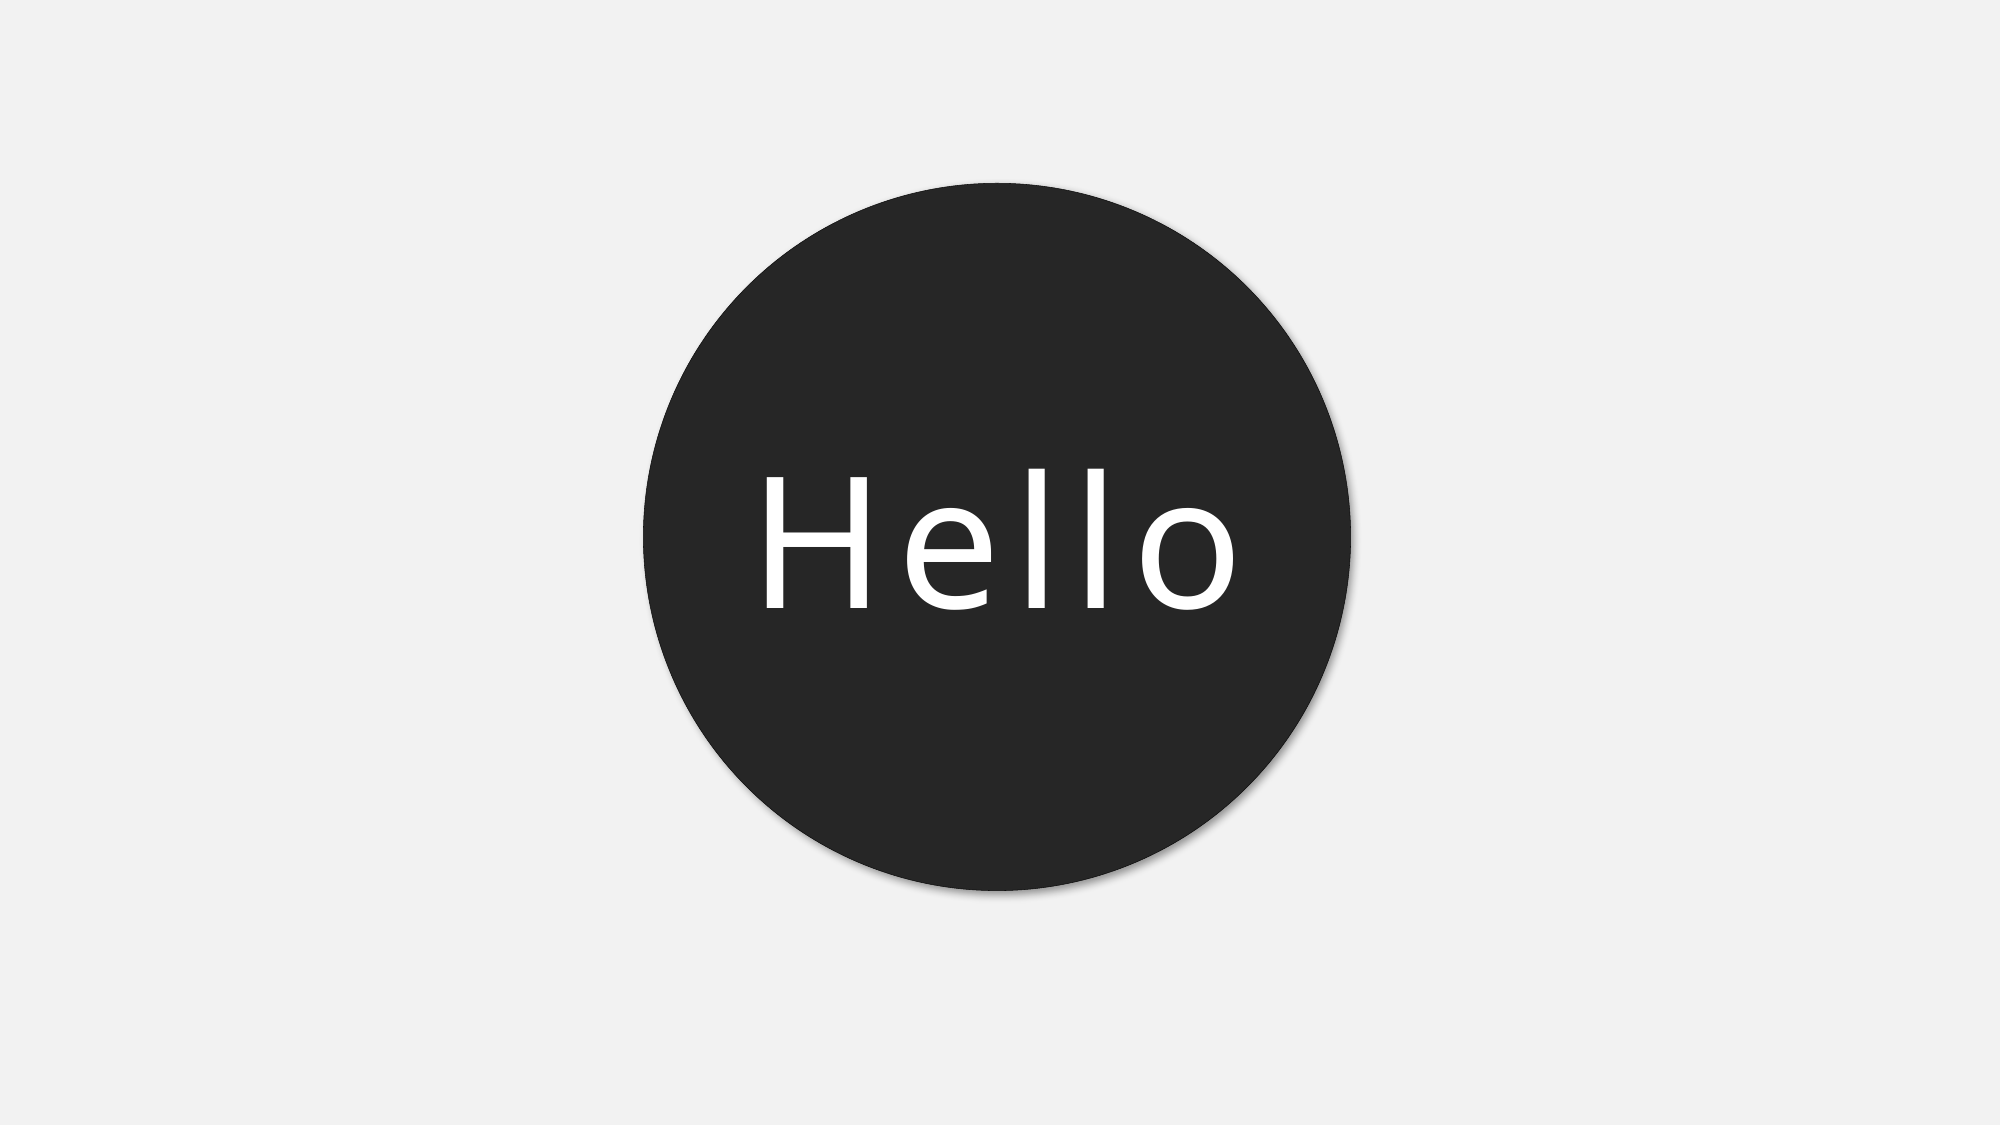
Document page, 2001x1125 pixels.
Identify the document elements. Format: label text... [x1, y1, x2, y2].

text_box [663, 182, 1331, 417]
text_box Hello [522, 417, 1472, 653]
text_box [661, 653, 1333, 892]
